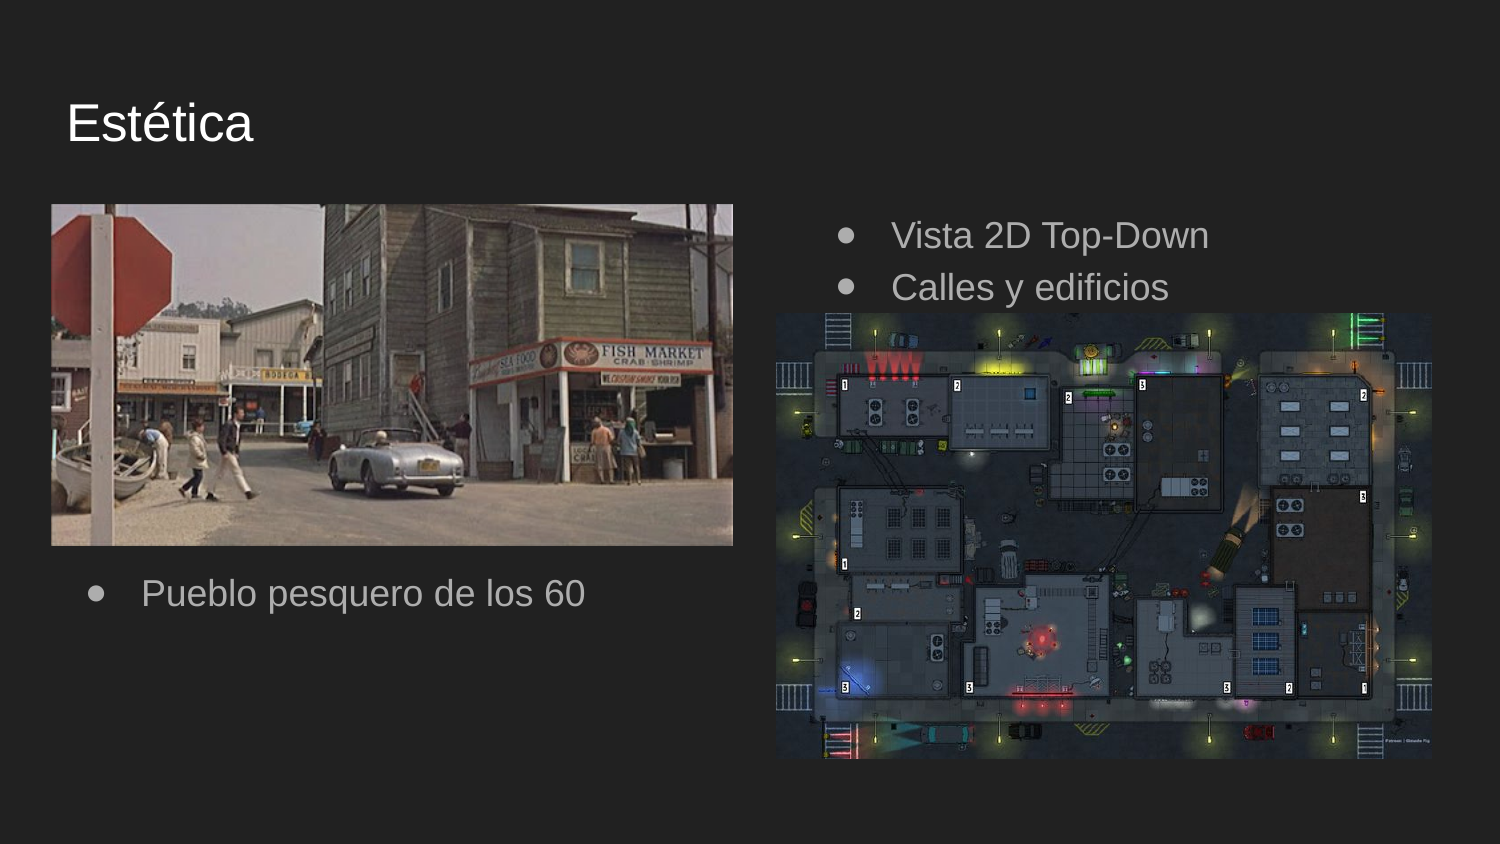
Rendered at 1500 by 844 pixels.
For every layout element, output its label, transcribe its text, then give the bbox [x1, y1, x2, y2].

title Estética [51, 72, 1449, 167]
picture [50, 204, 734, 546]
list Vista 2D Top-Down Calles y edificios Pueblo pesquero de los 60 [51, 189, 1449, 750]
picture [776, 313, 1432, 759]
